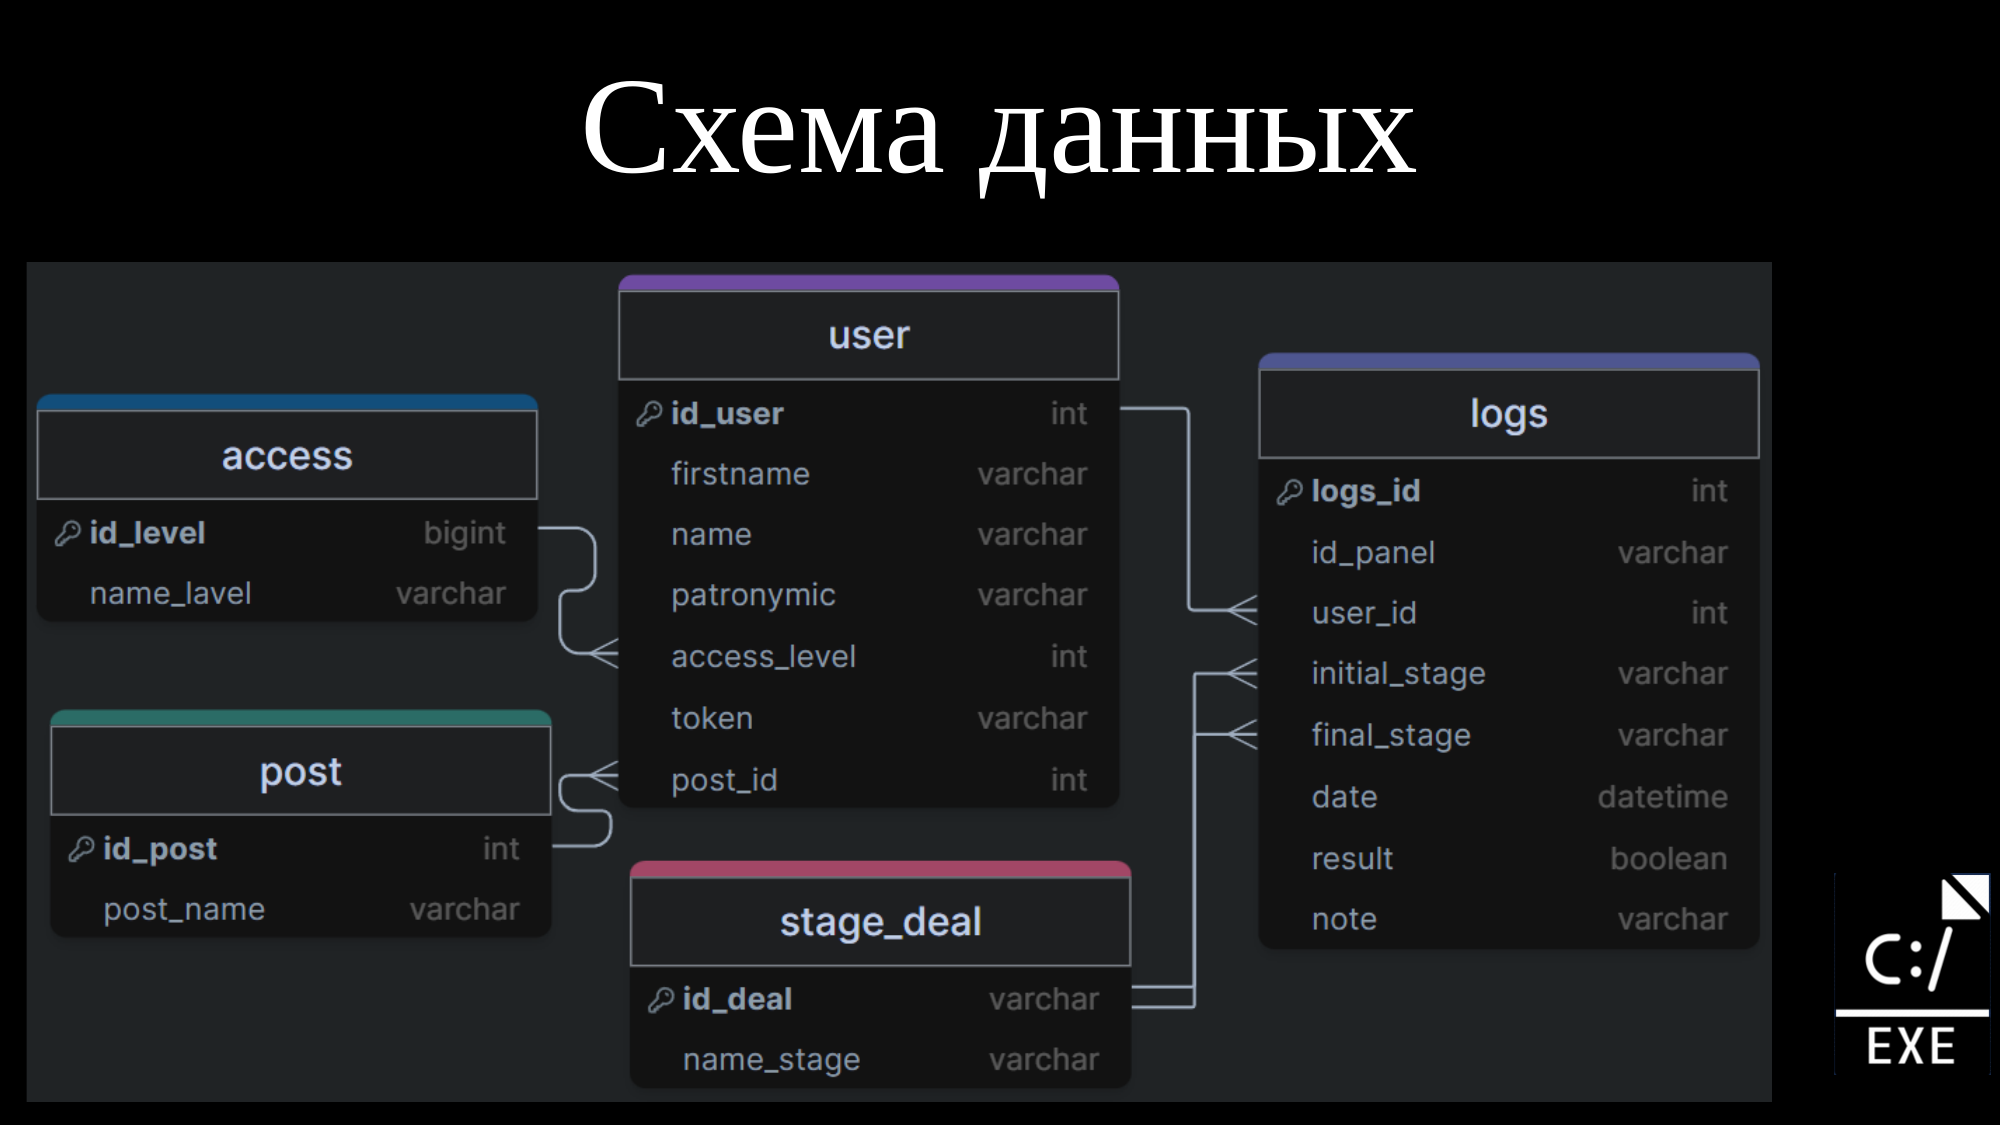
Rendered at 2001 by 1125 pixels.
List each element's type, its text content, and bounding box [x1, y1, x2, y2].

title Схема данных [529, 23, 1471, 233]
picture [26, 262, 1772, 1102]
picture [1812, 869, 2000, 1078]
